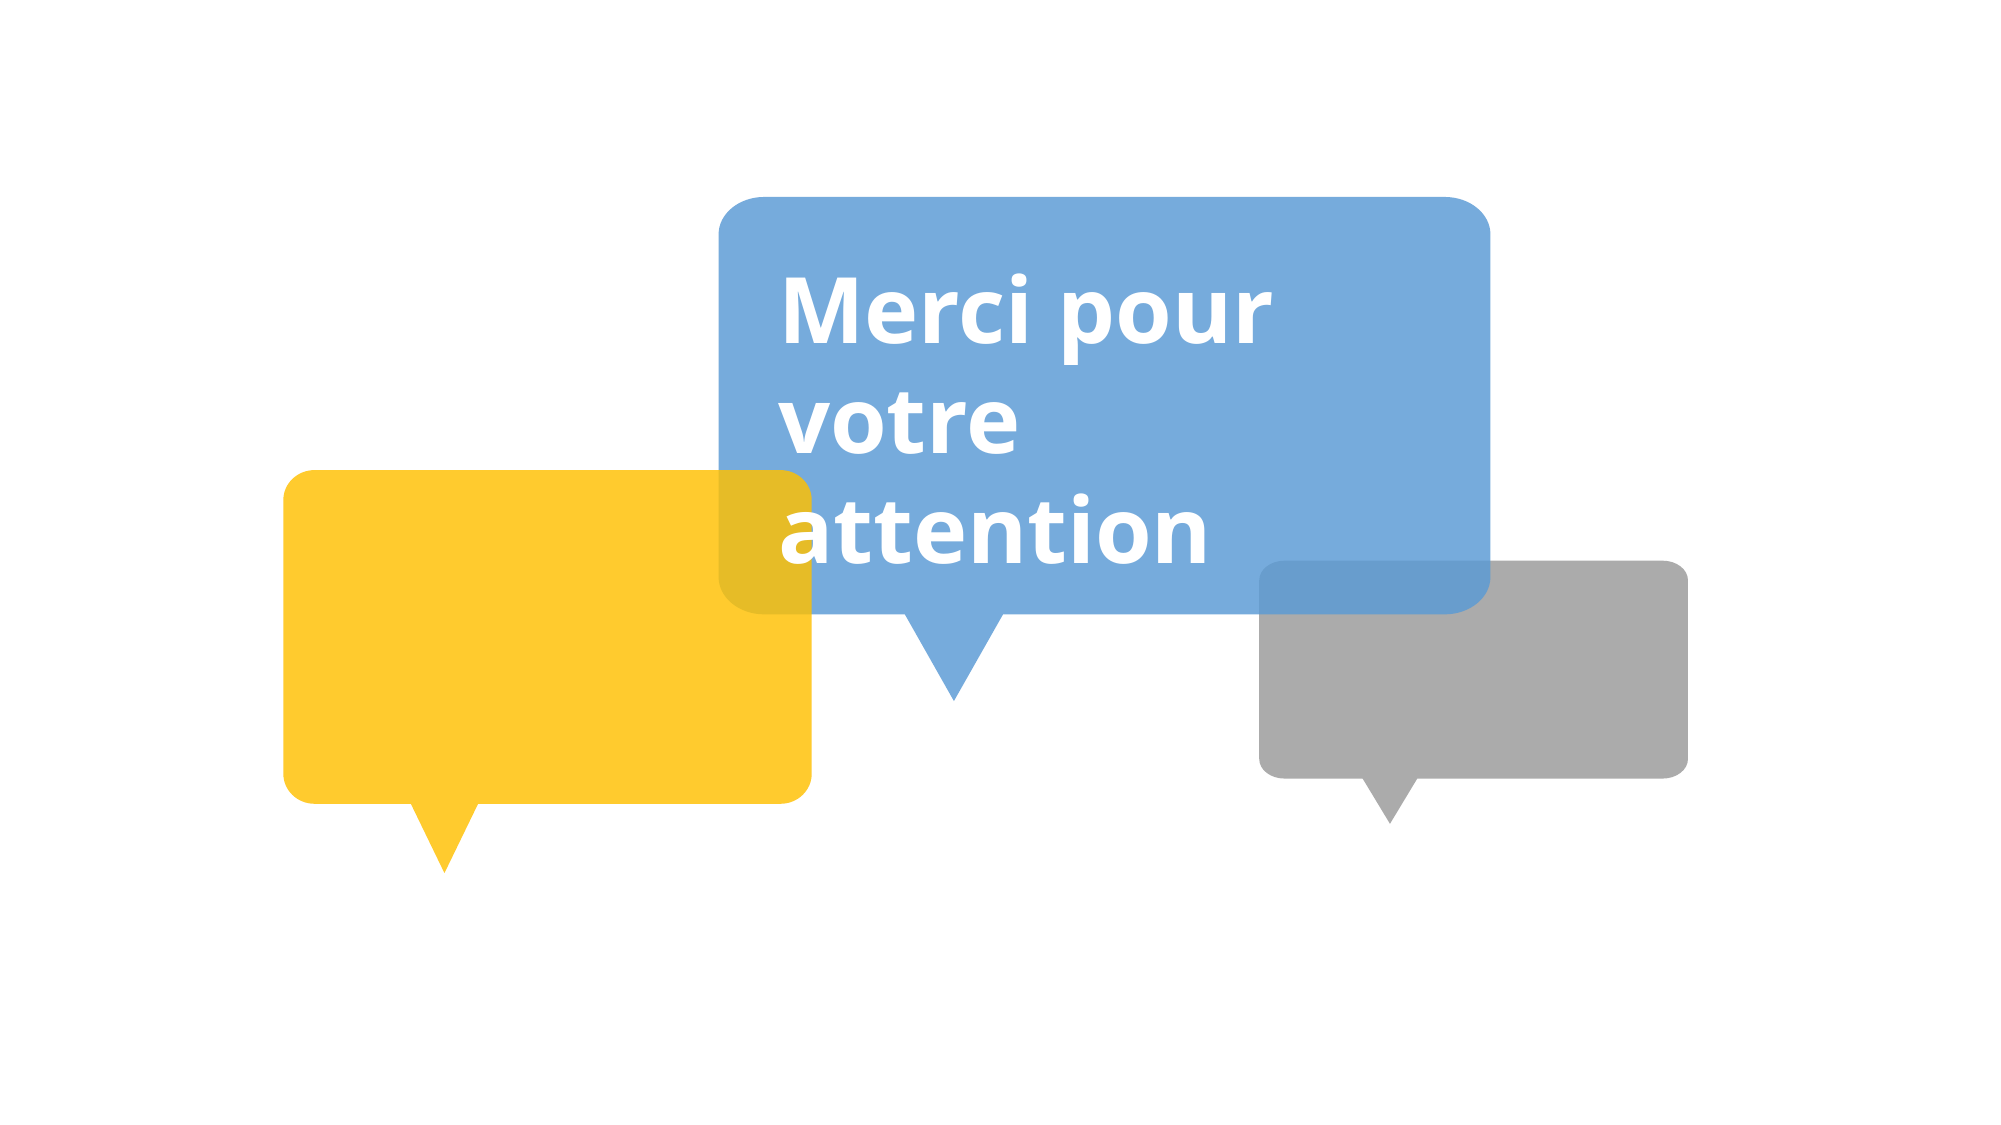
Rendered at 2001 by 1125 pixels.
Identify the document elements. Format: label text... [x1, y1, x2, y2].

text_box Merci pour votre attention [763, 244, 1456, 590]
text_box [282, 469, 813, 876]
text_box [1258, 559, 1690, 826]
text_box [717, 195, 1492, 704]
